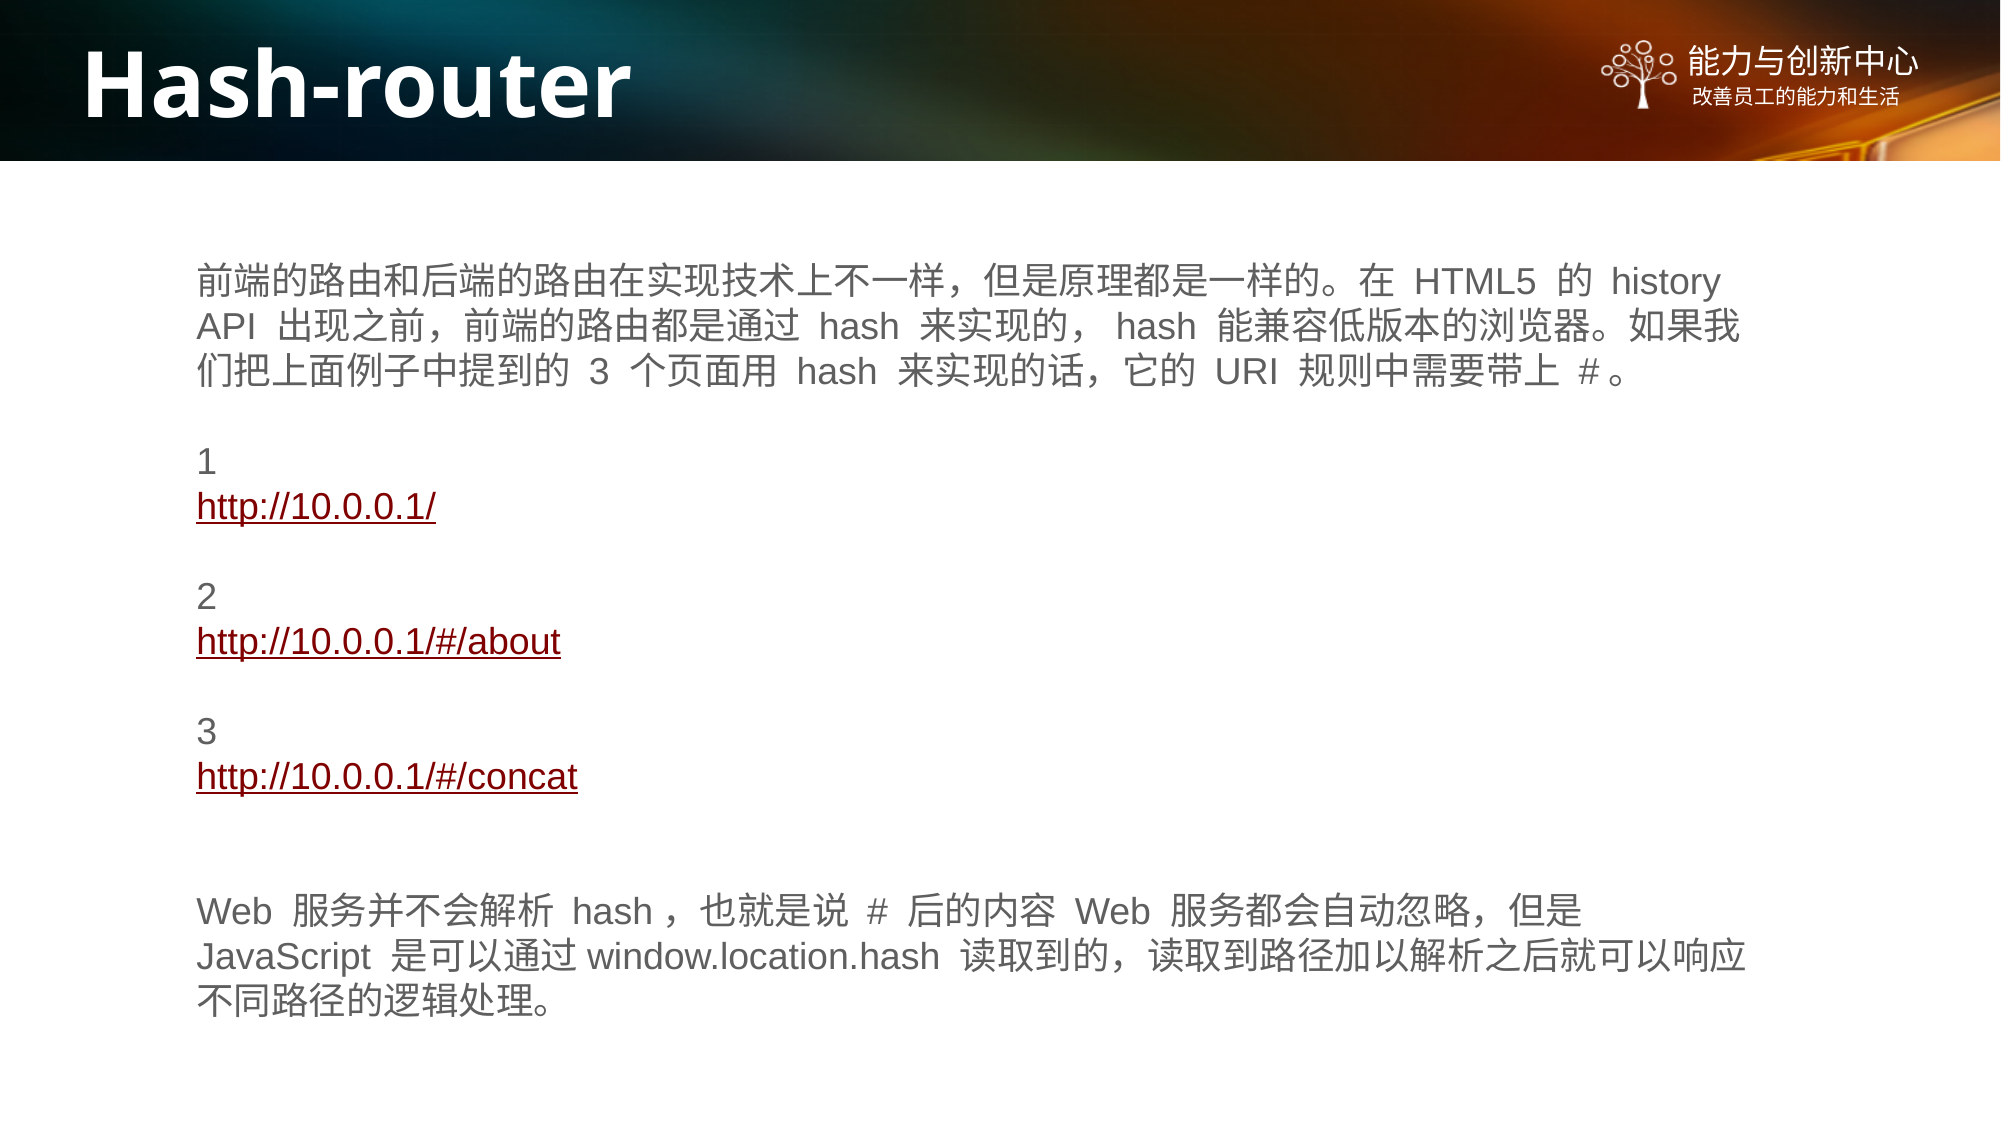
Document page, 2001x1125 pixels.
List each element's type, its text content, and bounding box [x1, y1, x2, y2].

text_box 前端的路由和后端的路由在实现技术上不一样，但是原理都是一样的。在 HTML5 的 history API 出现之前，前端的路由都是通过 hash 来实现的，hash 能兼容低版本的浏览器。如果我们把上面例子中提到的 3 个页面用 hash 来实现的话，它的 URI 规则中需要带上 #。 1 http://10.0.0.1/ 2 http://10.0.0.1/#/about 3 http://10.0.0.1/#/concat Web 服务并不会解析 hash，也就是说 # 后的内容 Web 服务都会自动忽略，但是 JavaScript 是可以通过window.location.hash 读取到的，读取到路径加以解析之后就可以响应不同路径的逻辑处理。 [181, 249, 1777, 1030]
picture [0, 0, 2001, 161]
text_box Hash-router [48, 25, 666, 136]
